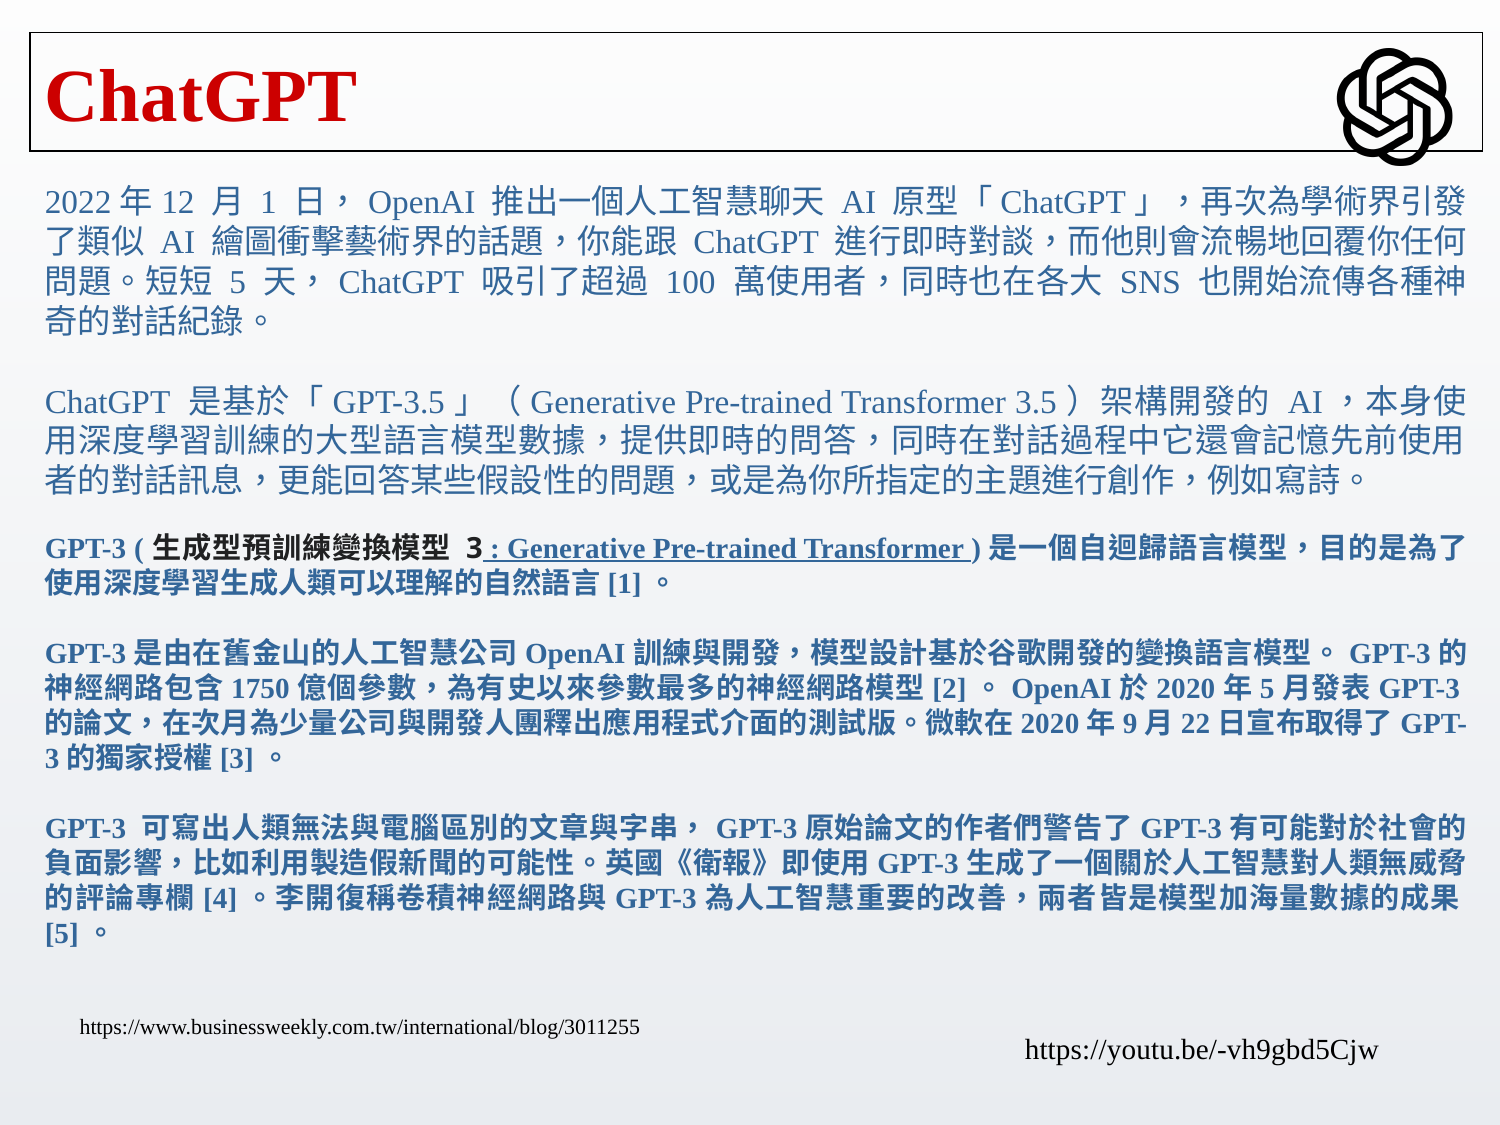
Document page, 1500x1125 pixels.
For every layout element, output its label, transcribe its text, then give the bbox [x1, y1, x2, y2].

text_box https://www.businessweekly.com.tw/international/blog/3011255 [64, 1005, 815, 1047]
title ChatGPT [29, 32, 1483, 152]
text_box https://youtu.be/-vh9gbd5Cjw [1009, 1023, 1395, 1073]
picture [1336, 48, 1453, 166]
list 2022年12 月 1 日，OpenAI 推出一個人工智慧聊天 AI 原型「ChatGPT」，再次為學術界引發了類似 AI 繪圖衝擊藝術界的話題，你能跟 ChatGPT 進行即時對談，而他則會流暢地回覆你任何問題。短短 5 天，ChatGPT 吸引了超過 100 萬使用者，同時也在各大 SNS 也開始流傳各種神奇的對話紀錄。 ChatGPT 是基於「GPT-3.5」（Generative Pre-trained Transformer 3.5）架構開發的 AI，本身使用深度學習訓練的大型語言模型數據，提供即時的問答，同時在對話過程中它還會記憶先前使用者的對話訊息，更能回答某些假設性的問題，或是為你所指定的主題進行創作，例如寫詩。 GPT-3 (生成型預訓練變換模型 3 : Generative Pre-trained Transformer )是一個自迴歸語言模型，目的是為了使用深度學習生成人類可以理解的自然語言[1]。 GPT-3是由在舊金山的人工智慧公司OpenAI訓練與開發，模型設計基於谷歌開發的變換語言模型。GPT-3的神經網路包含1750億個參數，為有史以來參數最多的神經網路模型[2]。OpenAI於2020年5月發表GPT-3的論文，在次月為少量公司與開發人團釋出應用程式介面的測試版。微軟在2020年9月22日宣布取得了GPT-3的獨家授權[3]。 GPT-3 可寫出人類無法與電腦區別的文章與字串，GPT-3原始論文的作者們警告了GPT-3有可能對於社會的負面影響，比如利用製造假新聞的可能性。英國《衛報》即使用GPT-3生成了一個關於人工智慧對人類無威脅的評論專欄[4]。李開復稱卷積神經網路與GPT-3為人工智慧重要的改善，兩者皆是模型加海量數據的成果[5]。 [29, 172, 1483, 1059]
